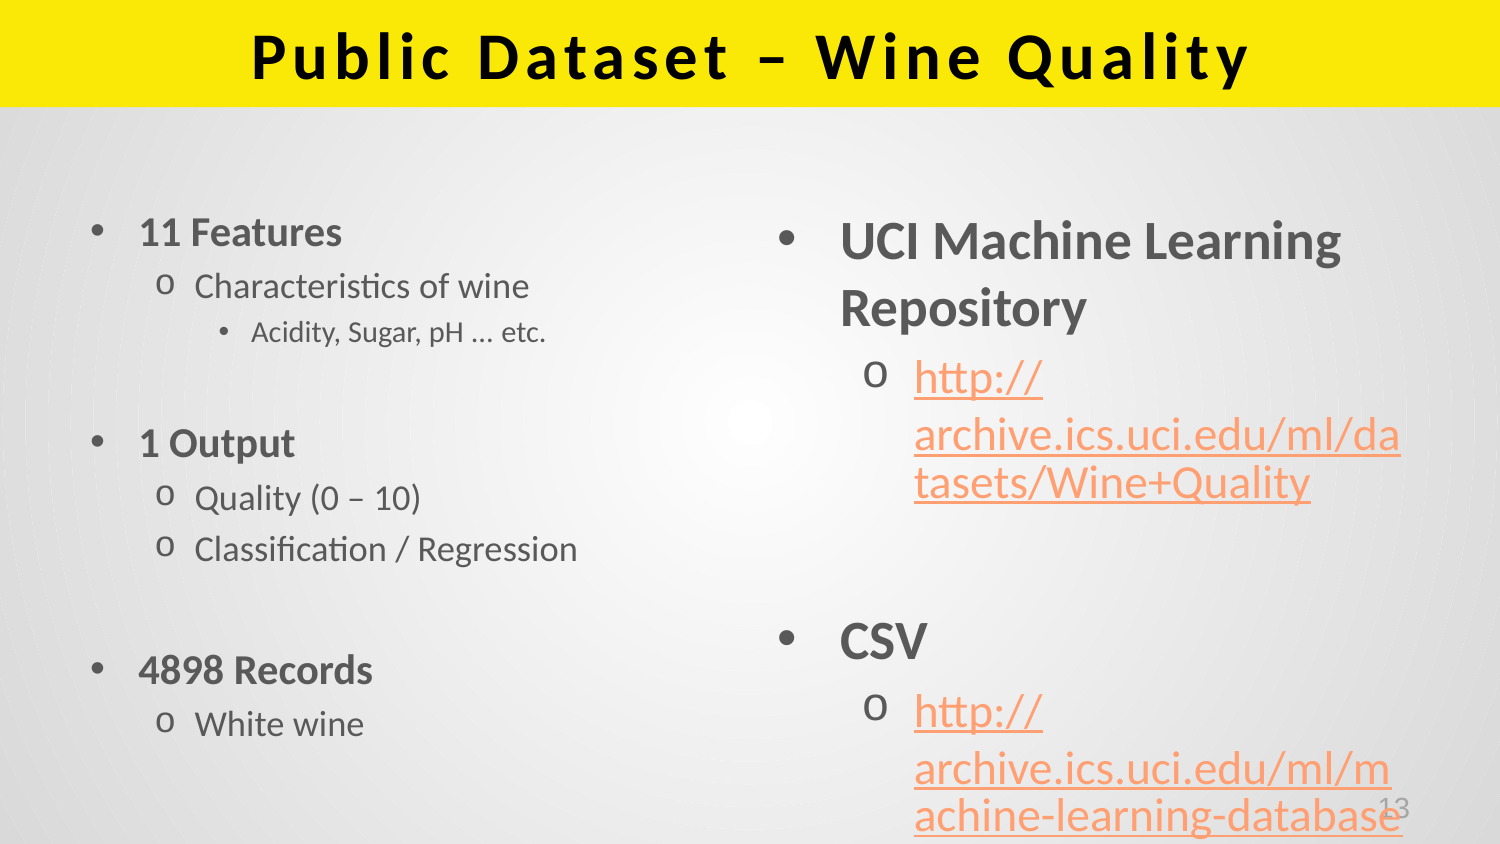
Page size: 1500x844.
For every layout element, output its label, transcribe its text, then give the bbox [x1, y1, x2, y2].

list UCI Machine Learning Repository http://archive.ics.uci.edu/ml/datasets/Wine+Quality CSV http://archive.ics.uci.edu/ml/machine-learning-databases/wine-quality/winequality-white.csv [762, 196, 1425, 754]
slide_number 13 [1074, 782, 1425, 827]
title Public Dataset – Wine Quality [75, 0, 1425, 108]
list 11 Features Characteristics of wine Acidity, Sugar, pH ... etc. 1 Output Quality (0 – 10) Classification / Regression 4898 Records White wine [75, 196, 738, 754]
